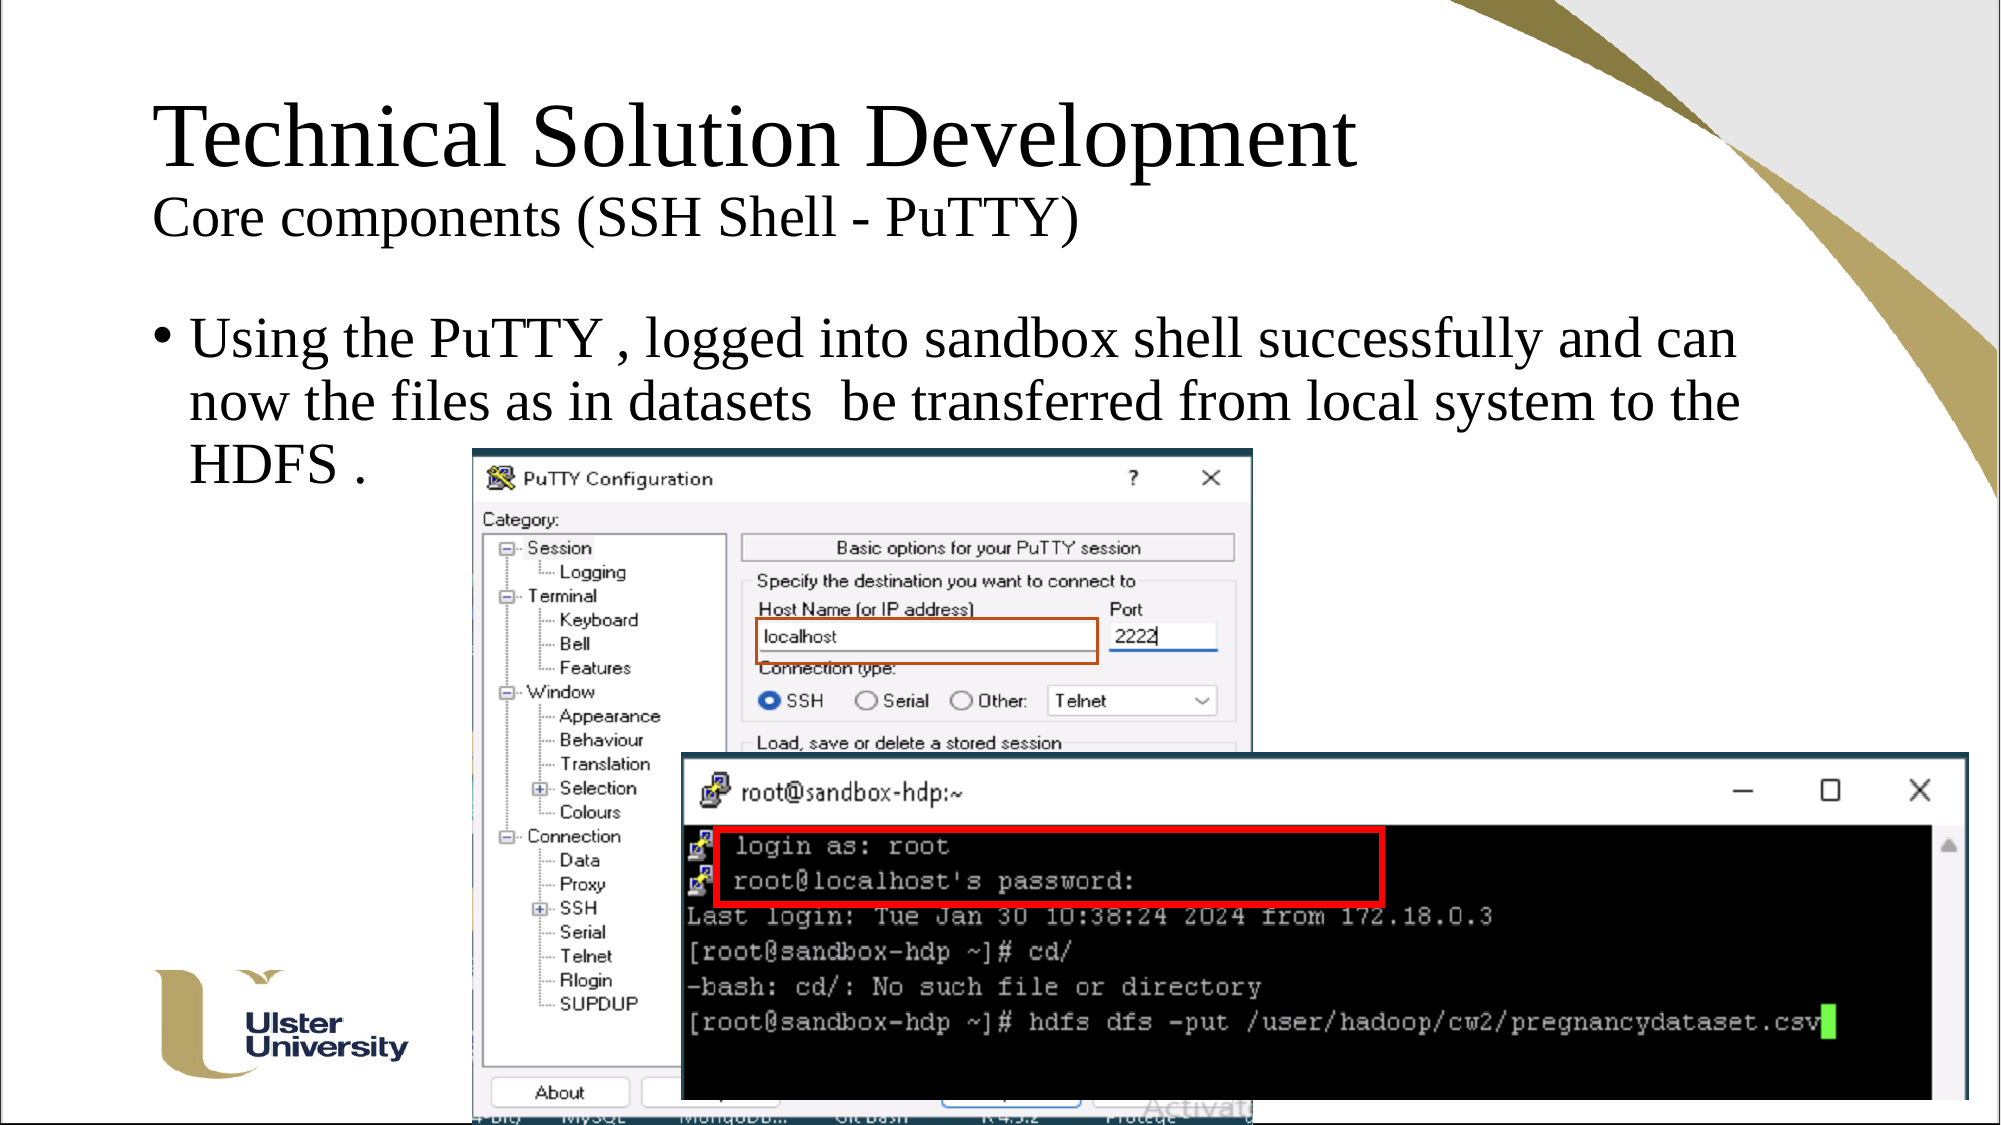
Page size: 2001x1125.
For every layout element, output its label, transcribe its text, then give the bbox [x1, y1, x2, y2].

picture [0, 0, 2001, 1125]
title Technical Solution Development Core components (SSH Shell - PuTTY) [137, 59, 1863, 278]
list Using the PuTTY , logged into sandbox shell successfully and can now the files as in datasets be transferred from local system to the HDFS . [137, 299, 1863, 1014]
